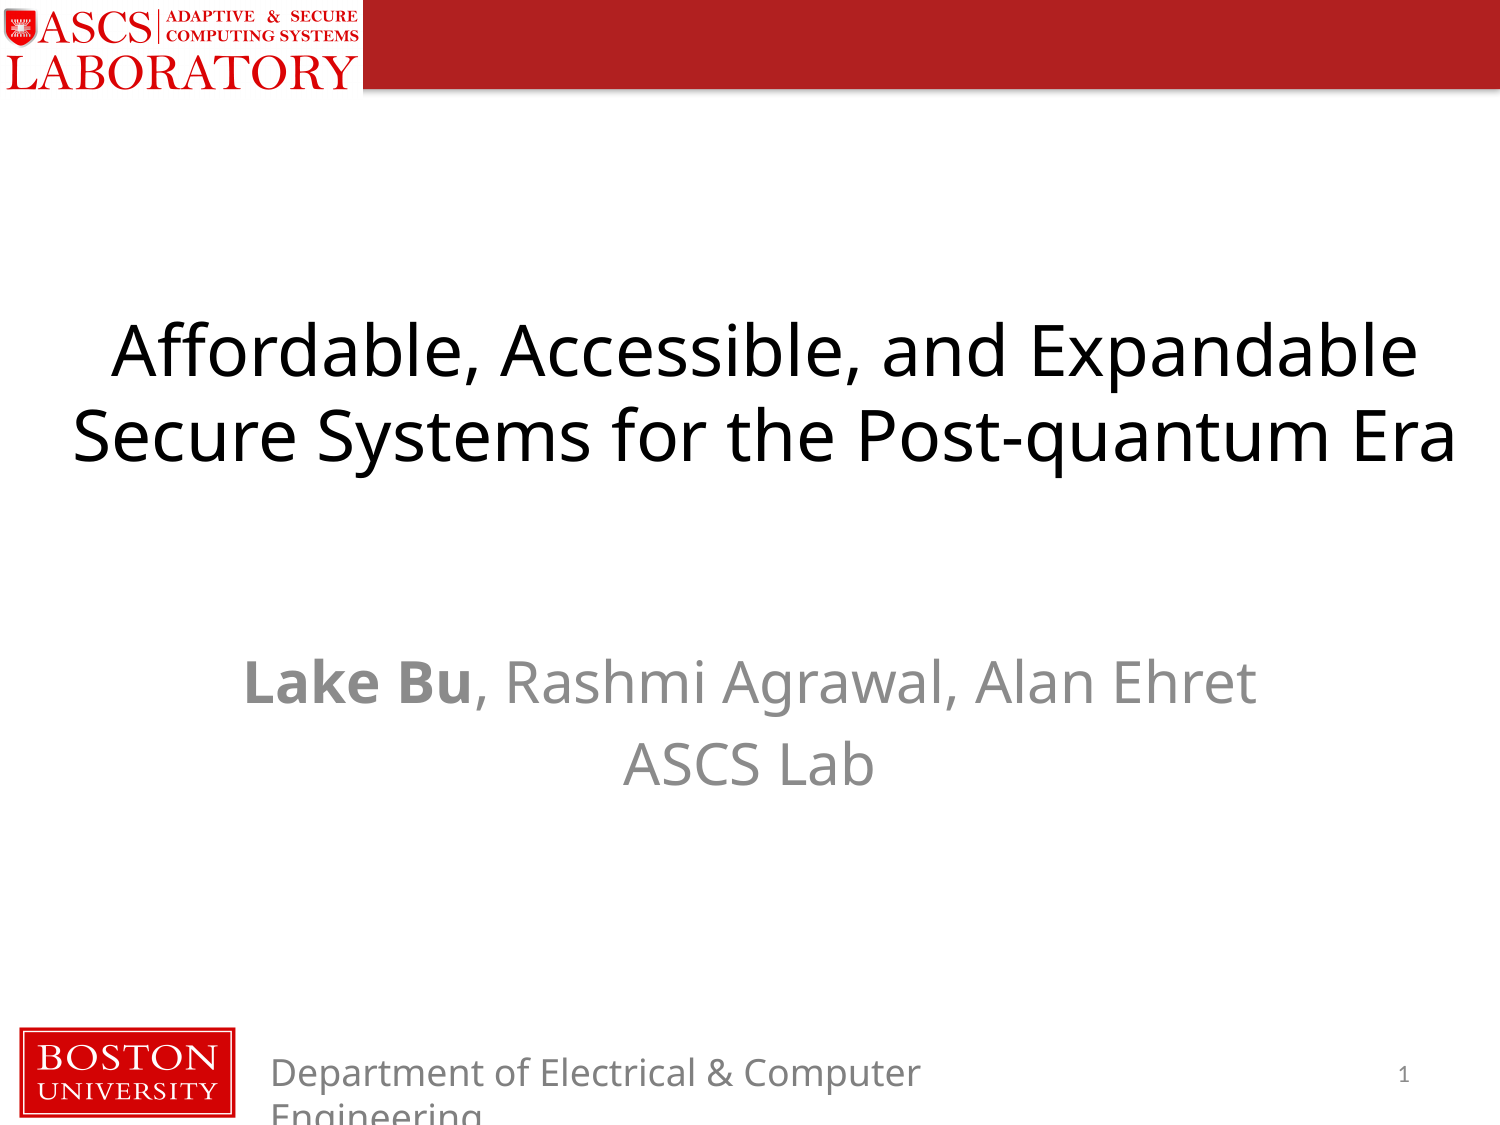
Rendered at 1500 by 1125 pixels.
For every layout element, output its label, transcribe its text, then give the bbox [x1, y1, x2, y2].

picture [19, 1027, 236, 1118]
title Affordable, Accessible, and Expandable Secure Systems for the Post-quantum Era [49, 258, 1483, 523]
subtitle Lake Bu, Rashmi Agrawal, Alan Ehret ASCS Lab [225, 637, 1275, 925]
picture [0, 0, 363, 100]
slide_number 1 [1336, 1042, 1425, 1103]
